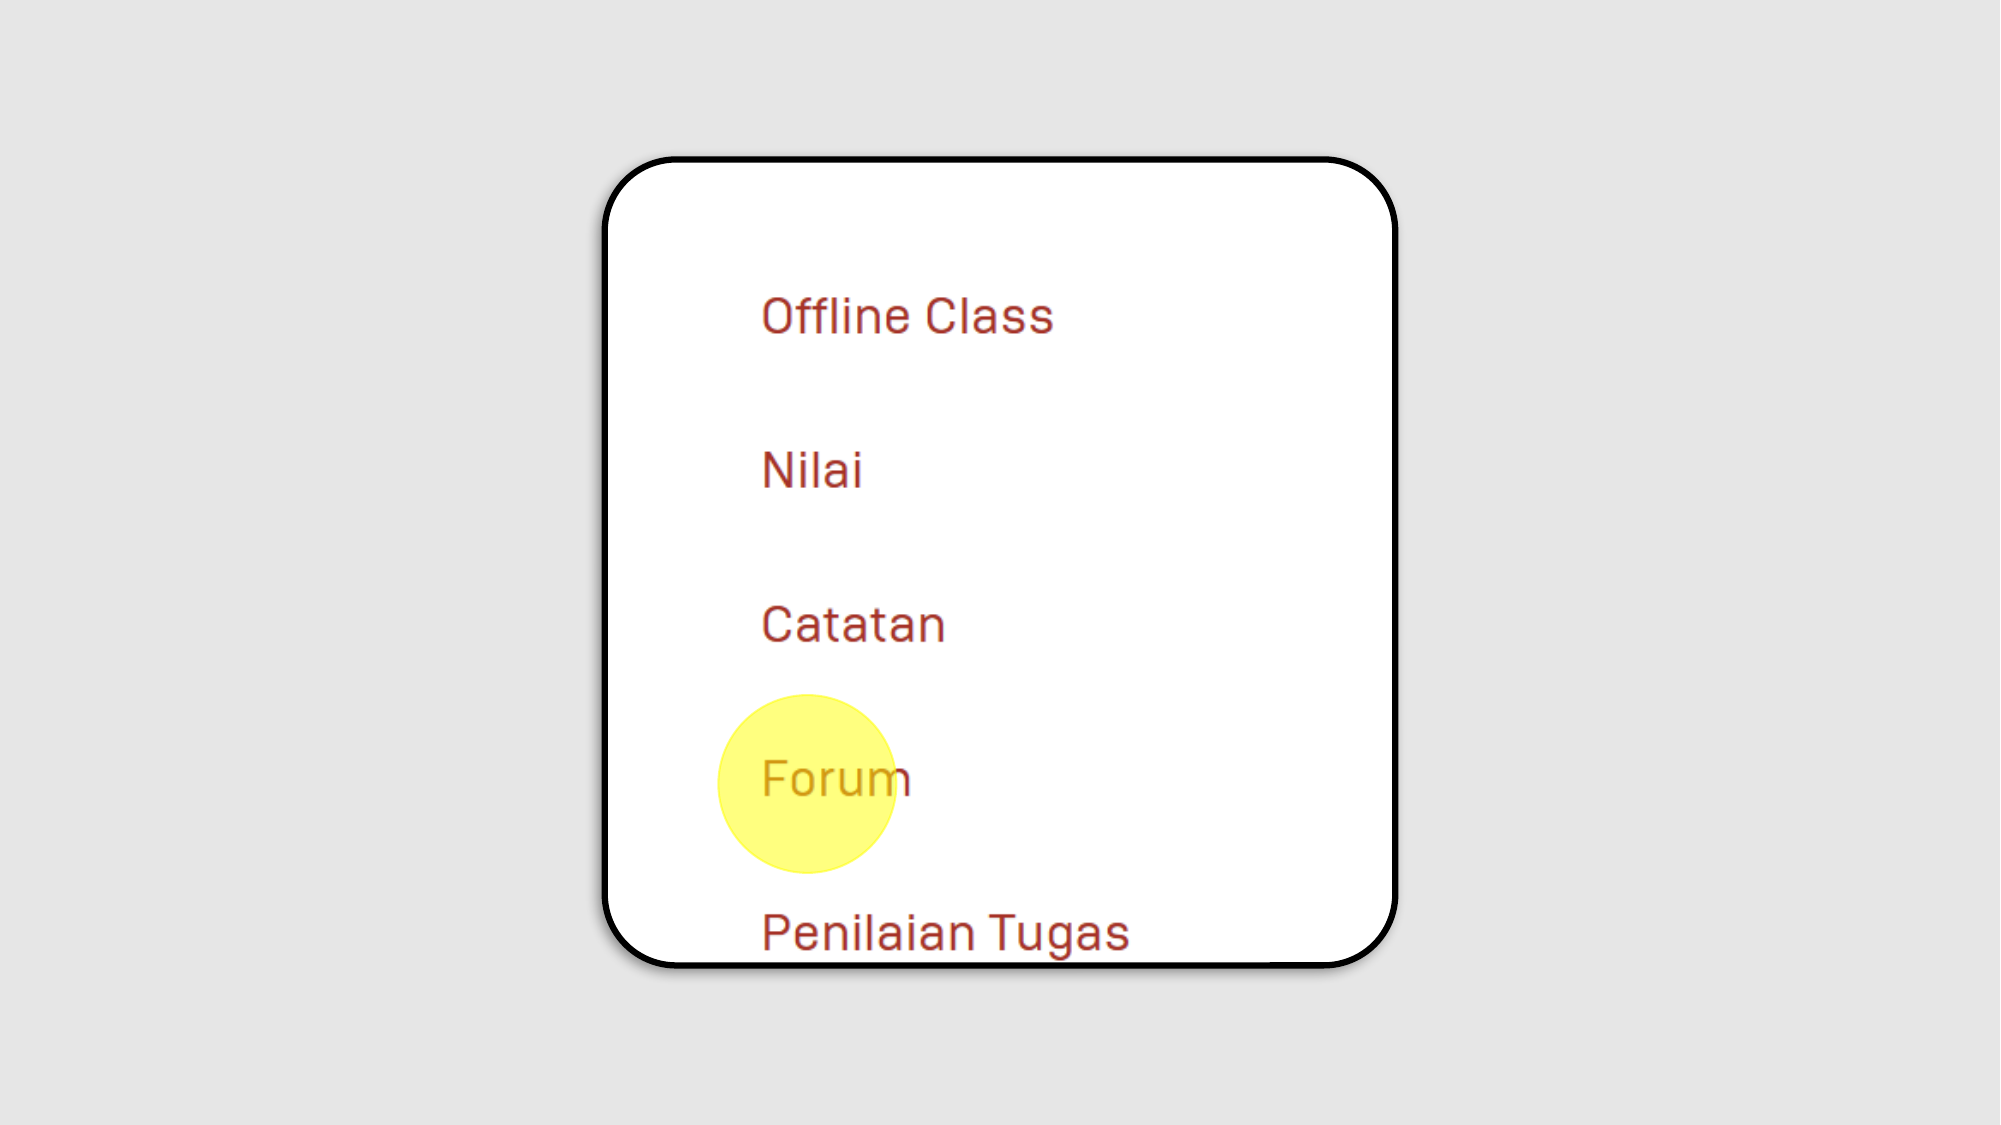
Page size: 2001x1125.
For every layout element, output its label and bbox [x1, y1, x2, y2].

picture [604, 159, 1396, 966]
